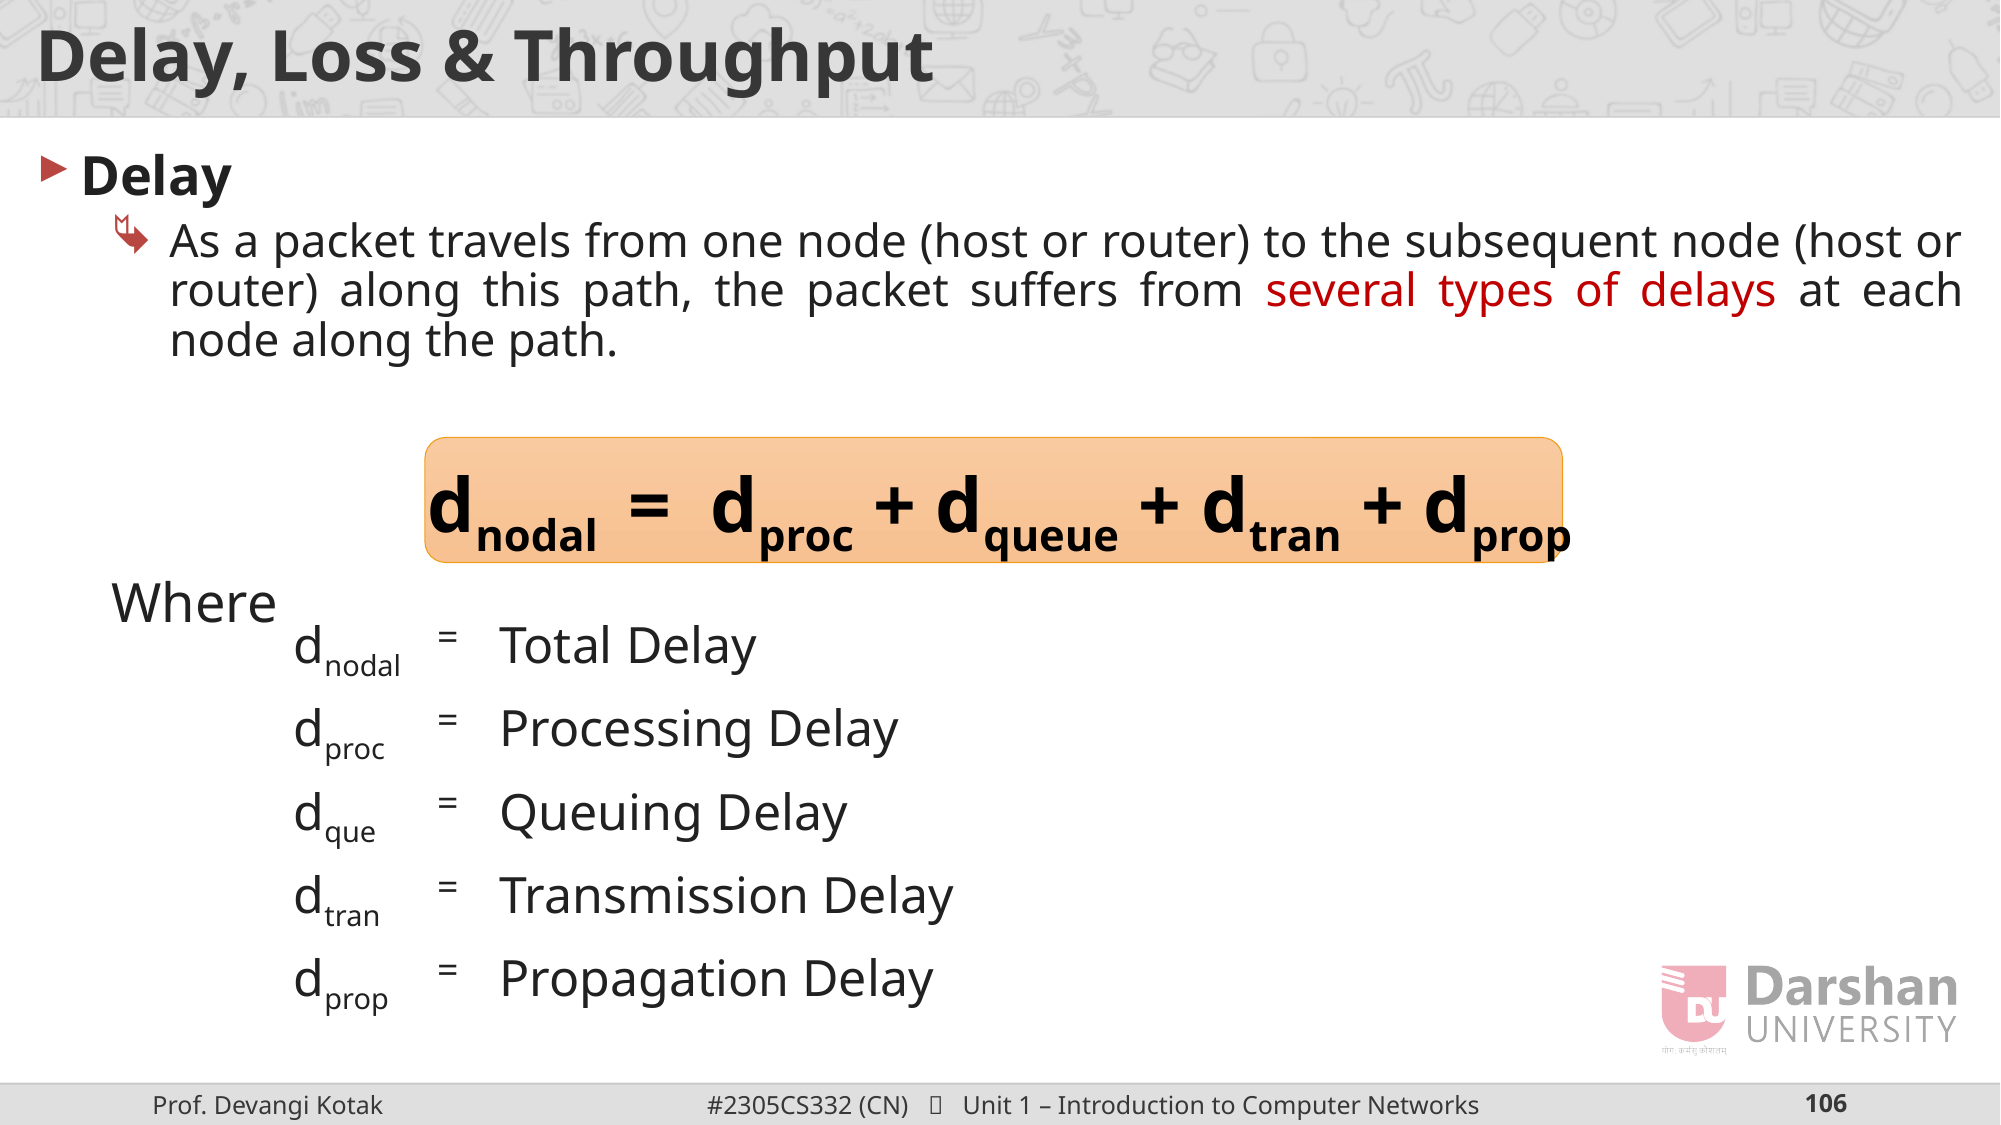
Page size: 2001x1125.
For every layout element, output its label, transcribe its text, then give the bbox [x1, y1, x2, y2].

table_cell Transmission Delay [485, 853, 1247, 936]
table_header = [422, 603, 485, 686]
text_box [337, 435, 1663, 600]
table_cell = [422, 686, 485, 769]
table_cell Propagation Delay [485, 936, 1247, 1019]
table_cell = [422, 769, 485, 853]
table_cell = [422, 936, 485, 1019]
table_cell dtran [279, 853, 422, 936]
title Delay, Loss & Throughput [0, 0, 2000, 117]
table_header Total Delay [485, 603, 1247, 686]
list Delay As a packet travels from one node (host or router) to the subsequent node (host or router) along this path, the packet suffers from several types of delays at each node along the path. Where [21, 141, 1979, 1059]
table_cell Queuing Delay [485, 769, 1247, 853]
table_cell dque [279, 769, 422, 853]
table_cell Processing Delay [485, 686, 1247, 769]
table_cell dproc [279, 686, 422, 769]
table_cell dprop [279, 936, 422, 1019]
table_cell = [422, 853, 485, 936]
table_header dnodal [279, 603, 422, 686]
